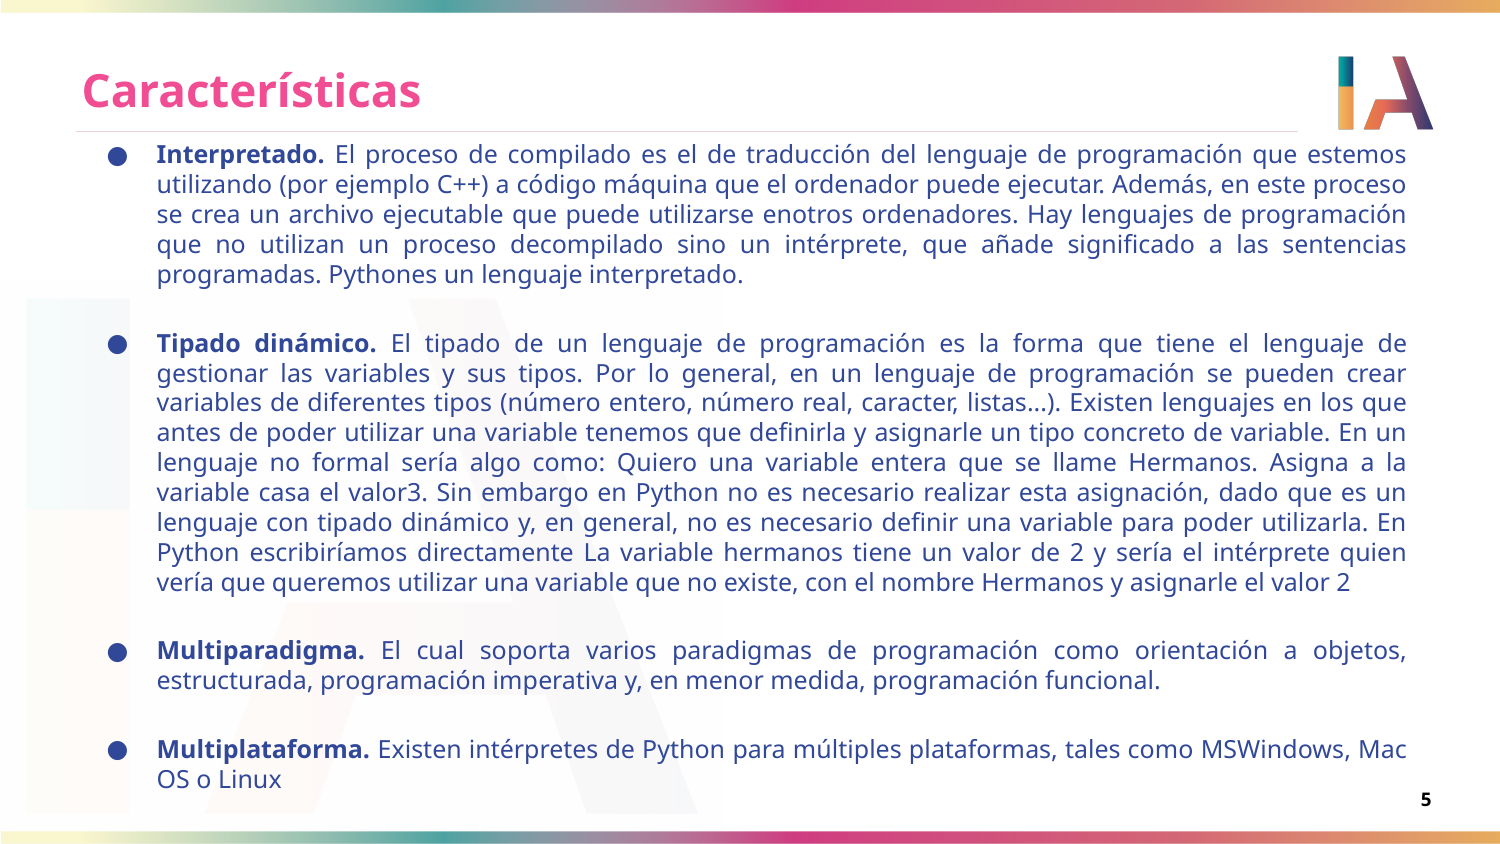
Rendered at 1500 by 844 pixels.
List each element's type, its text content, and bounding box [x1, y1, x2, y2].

picture [0, 280, 1500, 844]
picture [1335, 54, 1437, 132]
list Características [76, 59, 1330, 116]
text_box Interpretado. El proceso de compilado es el de traducción del lenguaje de programación que estemos utilizando (por ejemplo C++) a código máquina que el ordenador puede ejecutar. Además, en este proceso se crea un archivo ejecutable que puede utilizarse enotros ordenadores. Hay lenguajes de programación que no utilizan un proceso decompilado sino un intérprete, que añade significado a las sentencias programadas. Pythones un lenguaje interpretado. Tipado dinámico. El tipado de un lenguaje de programación es la forma que tiene el lenguaje de gestionar las variables y sus tipos. Por lo general, en un lenguaje de programación se pueden crear variables de diferentes tipos (número entero, número real, caracter, listas...). Existen lenguajes en los que antes de poder utilizar una variable tenemos que definirla y asignarle un tipo concreto de variable. En un lenguaje no formal sería algo como: Quiero una variable entera que se llame Hermanos. Asigna a la variable casa el valor3. Sin embargo en Python no es necesario realizar esta asignación, dado que es un lenguaje con tipado dinámico y, en general, no es necesario definir una variable para poder utilizarla. En Python escribiríamos directamente La variable hermanos tiene un valor de 2 y sería el intérprete quien vería que queremos utilizar una variable que no existe, con el nombre Hermanos y asignarle el valor 2 Multiparadigma. El cual soporta varios paradigmas de programación como orientación a objetos, estructurada, programación imperativa y, en menor medida, programación funcional. Multiplataforma. Existen intérpretes de Python para múltiples plataformas, tales como MSWindows, Mac OS o Linux [76, 256, 1415, 676]
picture [0, 0, 1500, 13]
slide_number ‹#› [1414, 781, 1457, 829]
